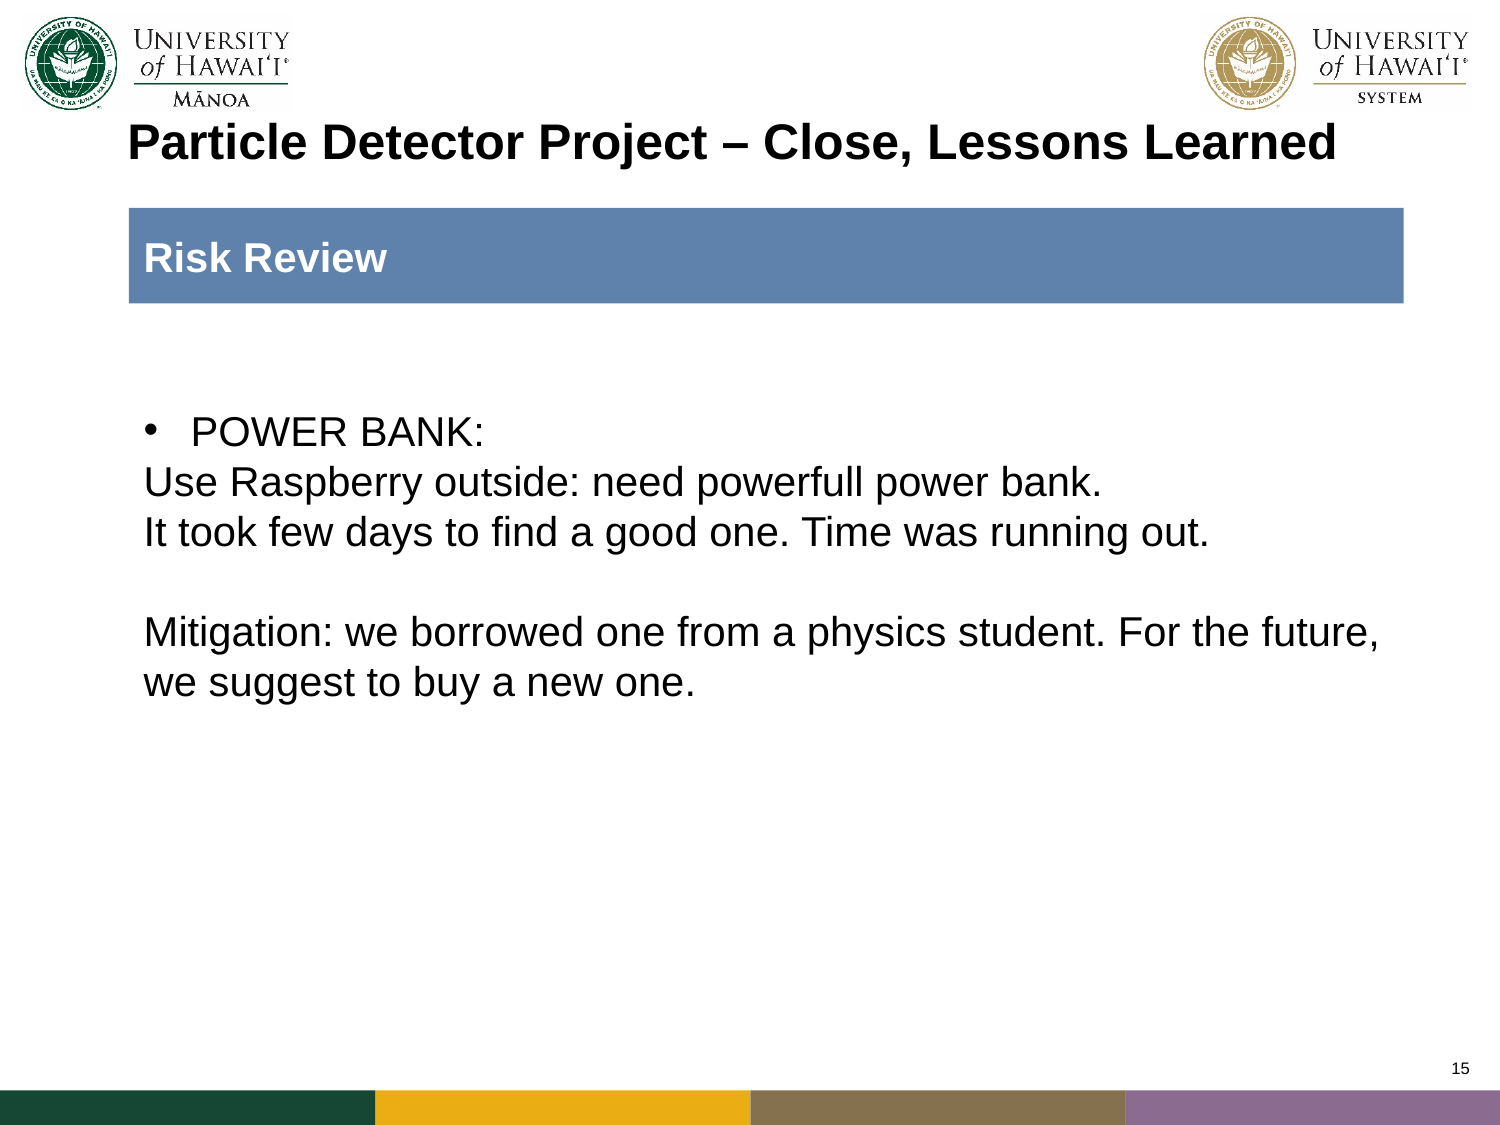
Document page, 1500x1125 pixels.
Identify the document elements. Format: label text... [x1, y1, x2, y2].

slide_number 15 [1162, 1050, 1500, 1088]
text_box [750, 1090, 1126, 1125]
picture [1200, 12, 1472, 113]
text_box [0, 1090, 376, 1125]
text_box POWER BANK: Use Raspberry outside: need powerfull power bank. It took few days to find a good one. Time was running out. Mitigation: we borrowed one from a physics student. For the future, we suggest to buy a new one. [128, 397, 1420, 762]
picture [20, 12, 293, 113]
text_box [1126, 1090, 1500, 1125]
text_box Risk Review [128, 207, 1404, 304]
text_box Particle Detector Project – Close, Lessons Learned [112, 95, 1404, 184]
text_box [376, 1090, 750, 1125]
